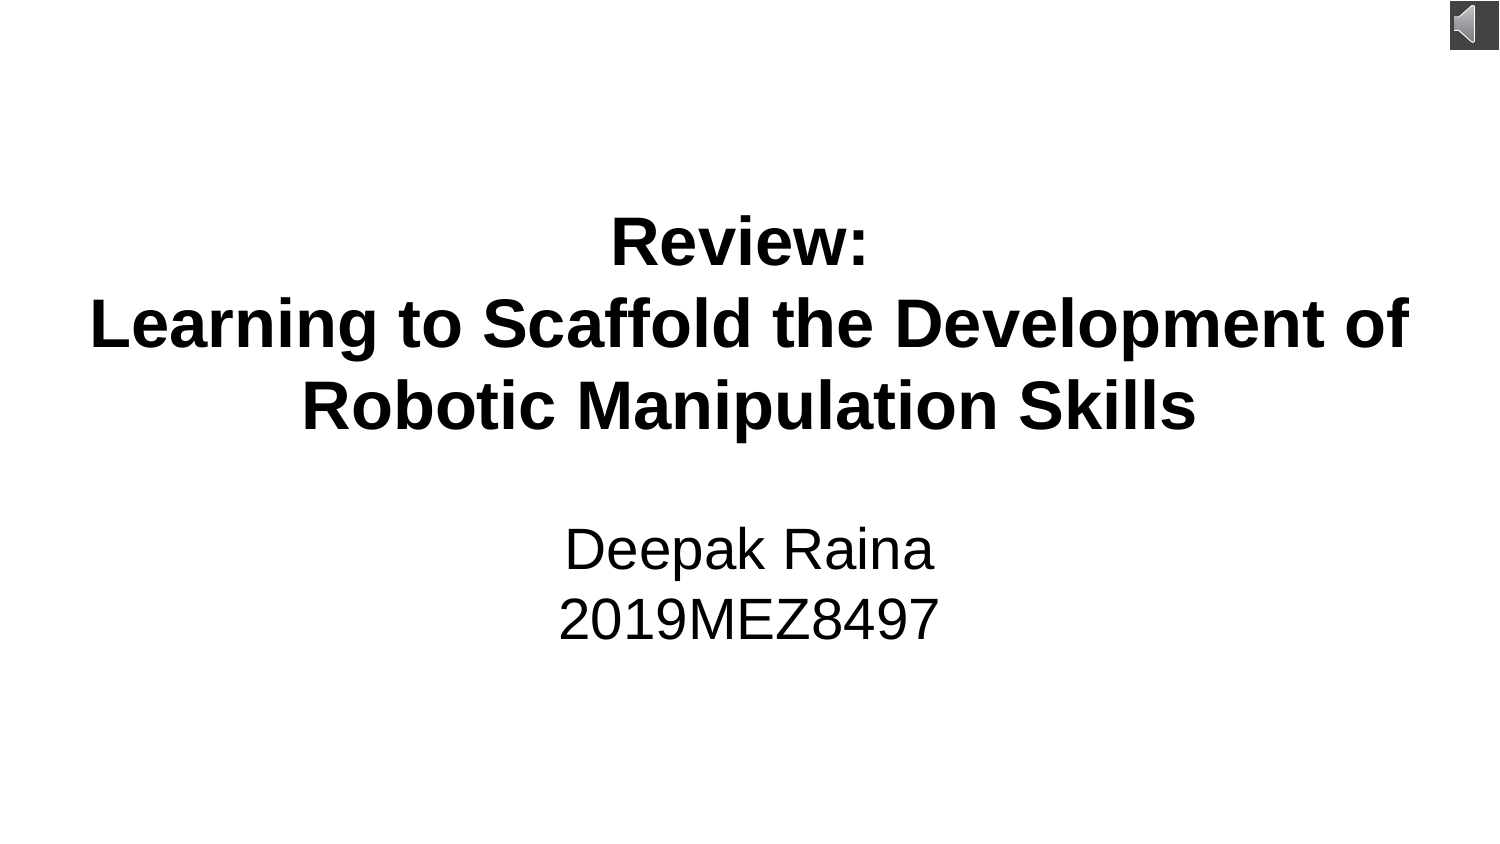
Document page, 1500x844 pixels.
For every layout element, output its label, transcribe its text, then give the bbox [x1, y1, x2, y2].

picture [1448, 0, 1500, 52]
subtitle Deepak Raina 2019MEZ8497 [51, 496, 1449, 627]
title Review: Learning to Scaffold the Development of Robotic Manipulation Skills [0, 254, 1500, 459]
